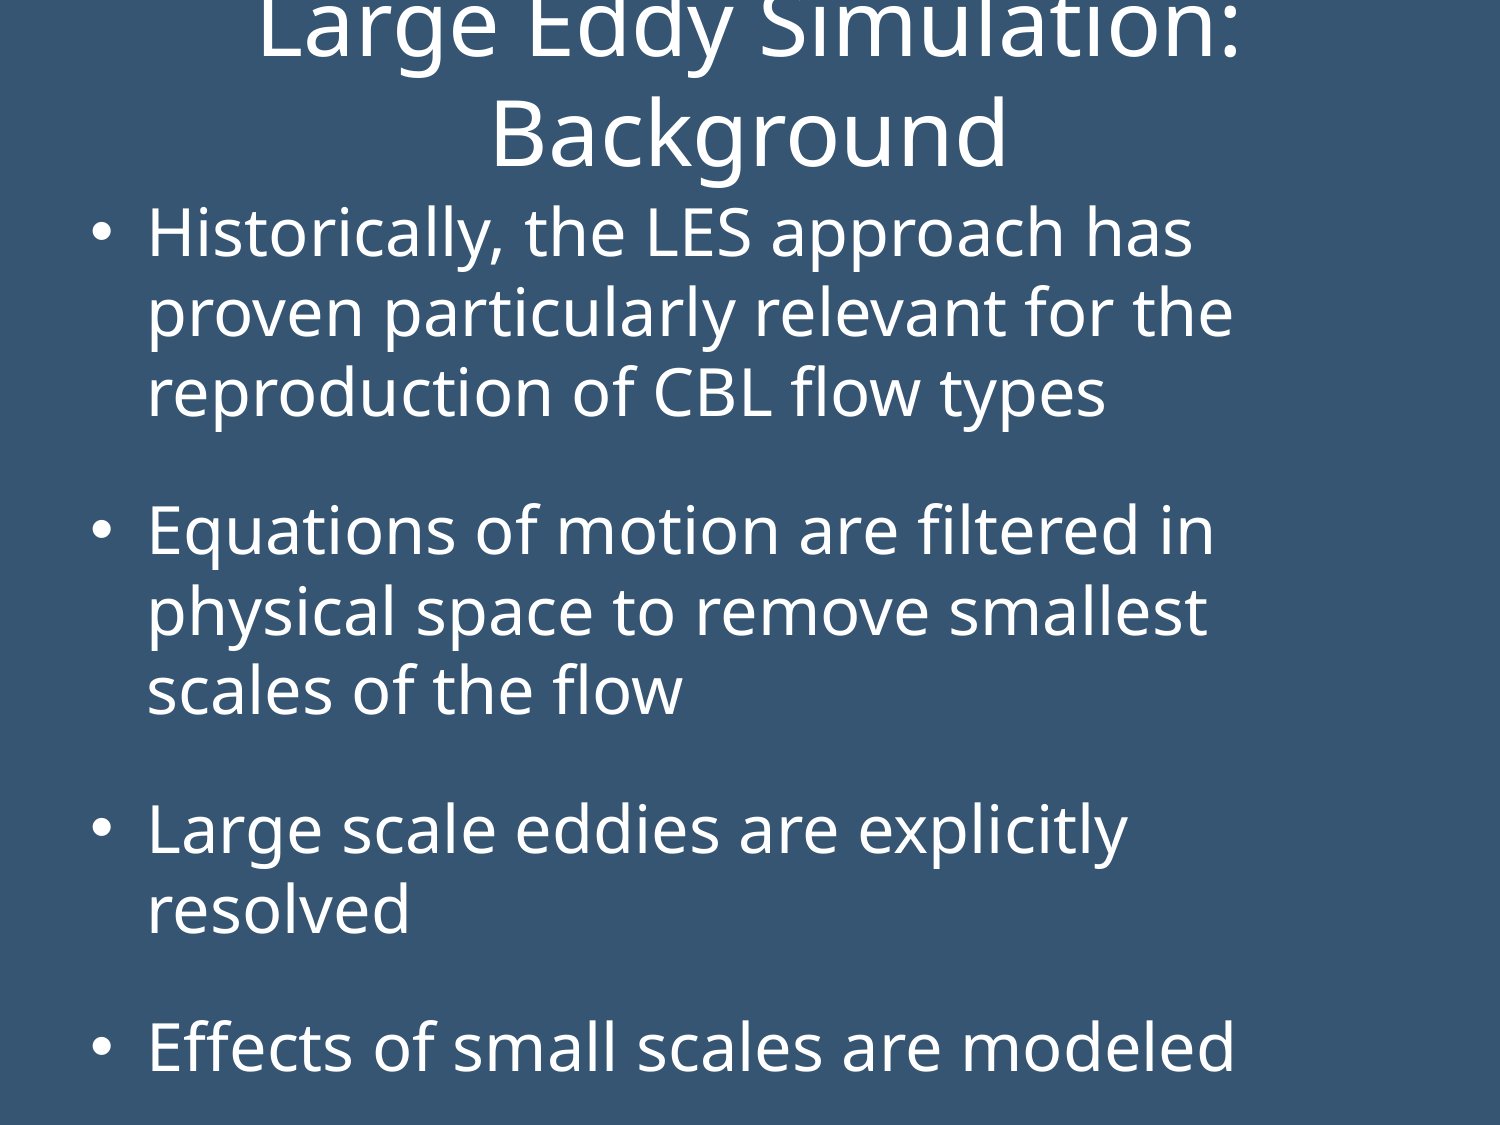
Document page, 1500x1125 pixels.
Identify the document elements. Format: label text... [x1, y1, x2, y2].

title Large Eddy Simulation: Background [0, 0, 1500, 150]
list Historically, the LES approach has proven particularly relevant for the reproduction of CBL flow types Equations of motion are filtered in physical space to remove smallest scales of the flow Large scale eddies are explicitly resolved Effects of small scales are modeled [75, 149, 1425, 1125]
